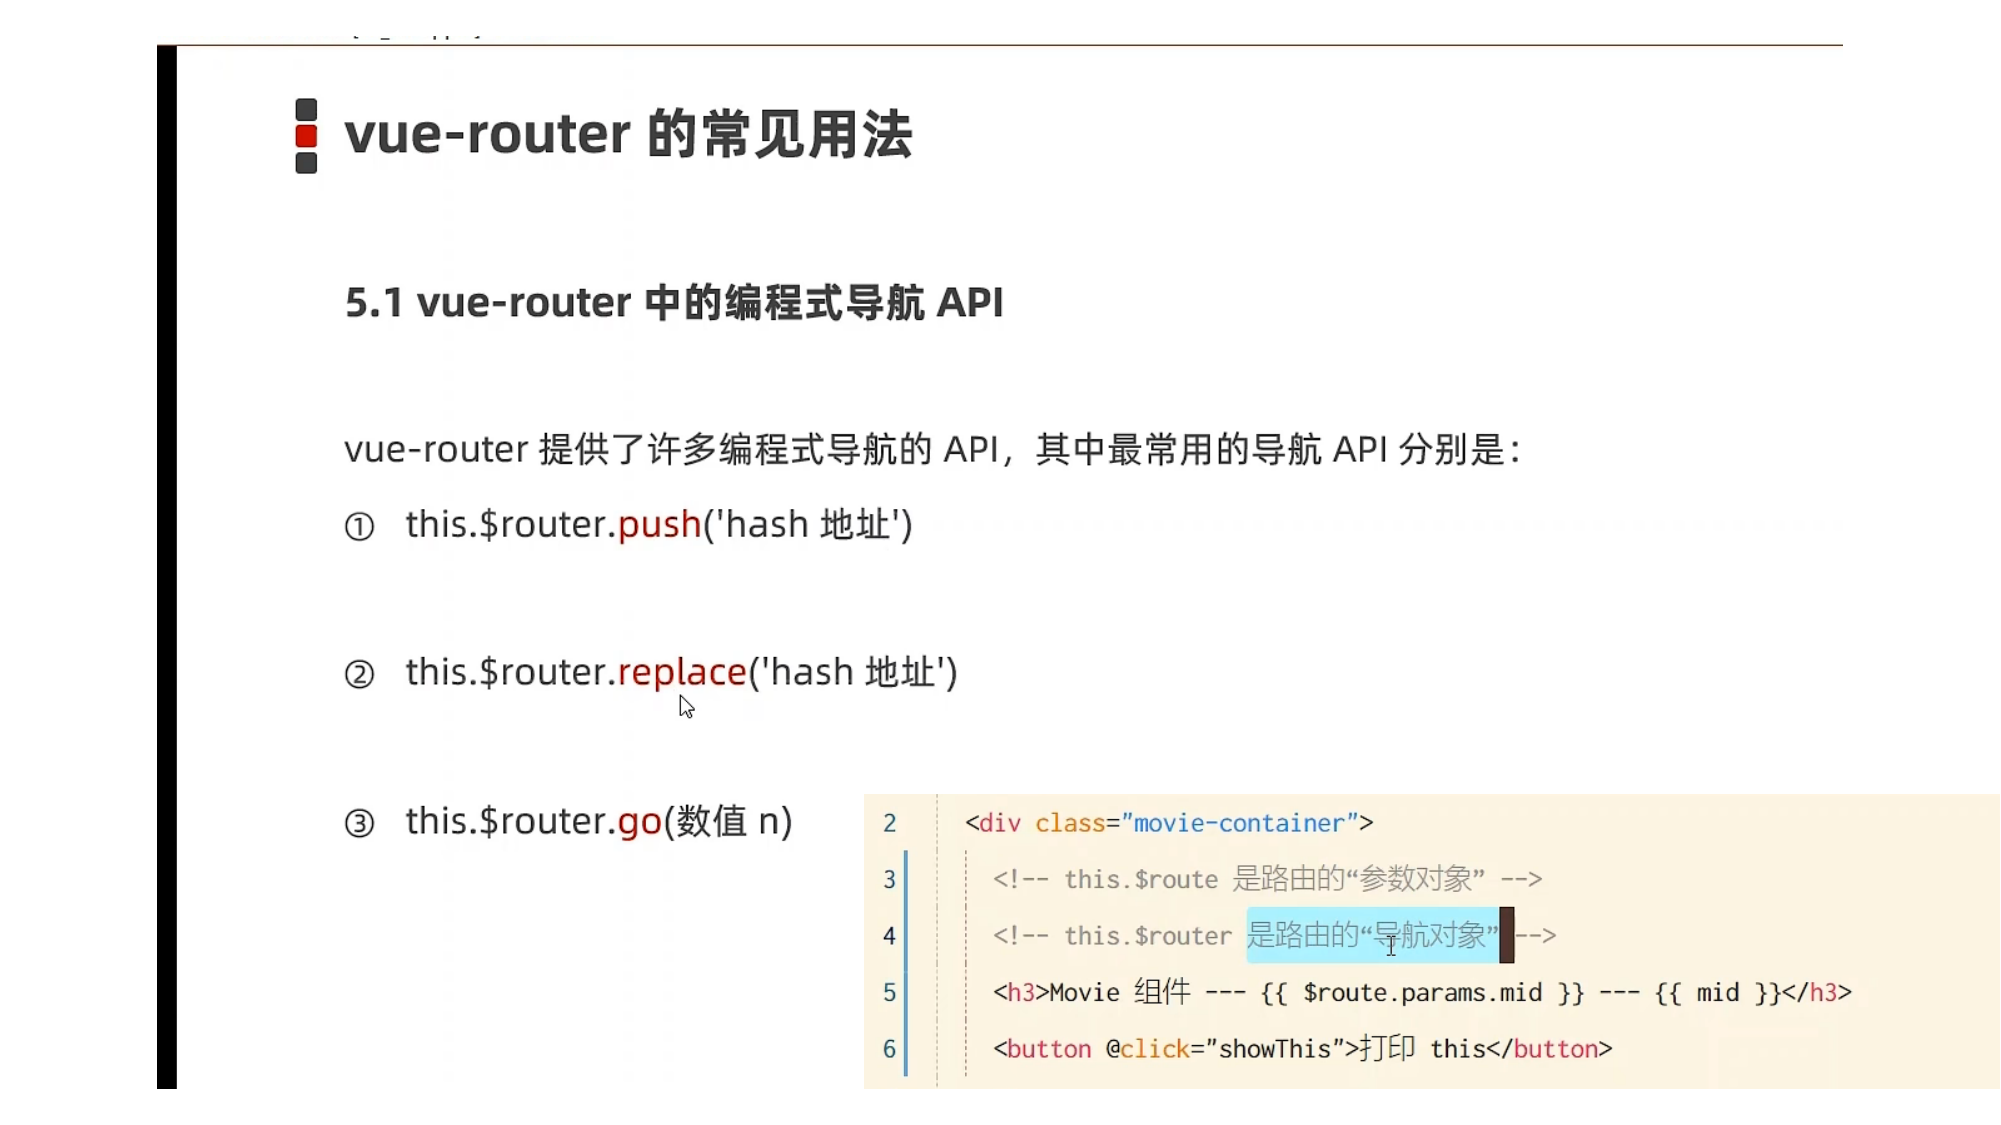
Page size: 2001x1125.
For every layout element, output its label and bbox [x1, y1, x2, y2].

picture [157, 36, 2000, 1089]
